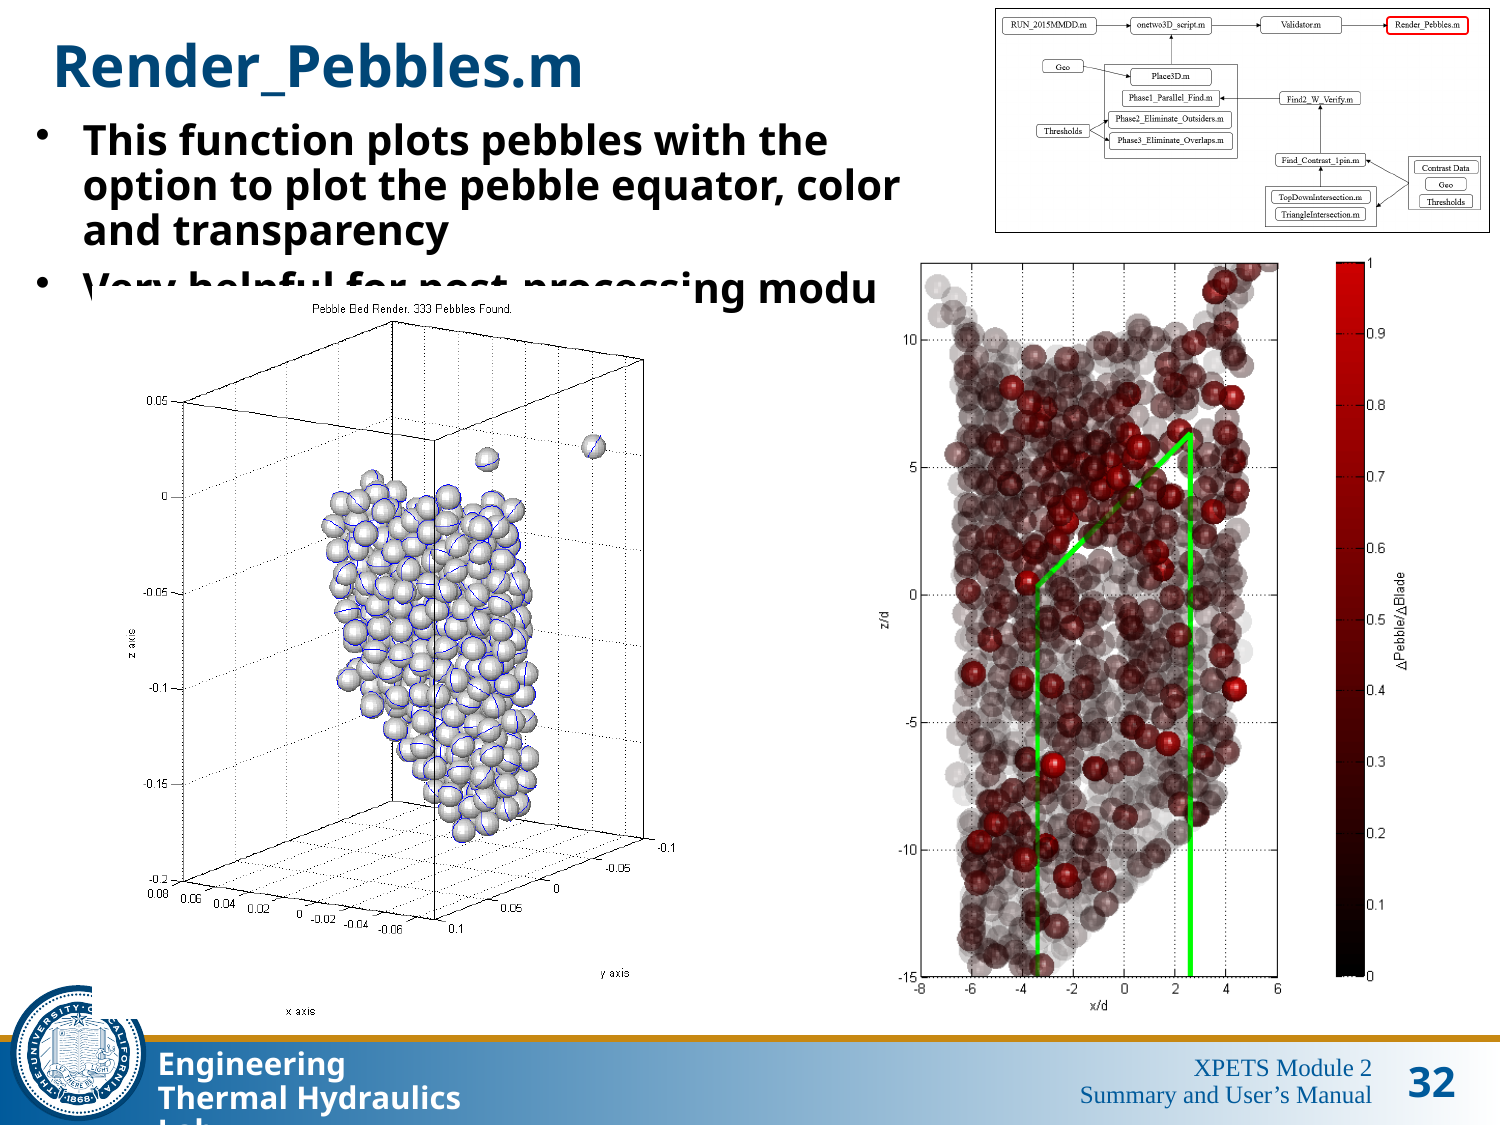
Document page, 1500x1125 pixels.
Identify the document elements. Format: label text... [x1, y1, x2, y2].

title Render_Pebbles.m [37, 24, 913, 112]
picture [878, 240, 1417, 1018]
picture [13, 286, 693, 1118]
picture [995, 7, 1490, 233]
list This function plots pebbles with the option to plot the pebble equator, color and transparency Very helpful for post-processing modules [20, 112, 990, 288]
